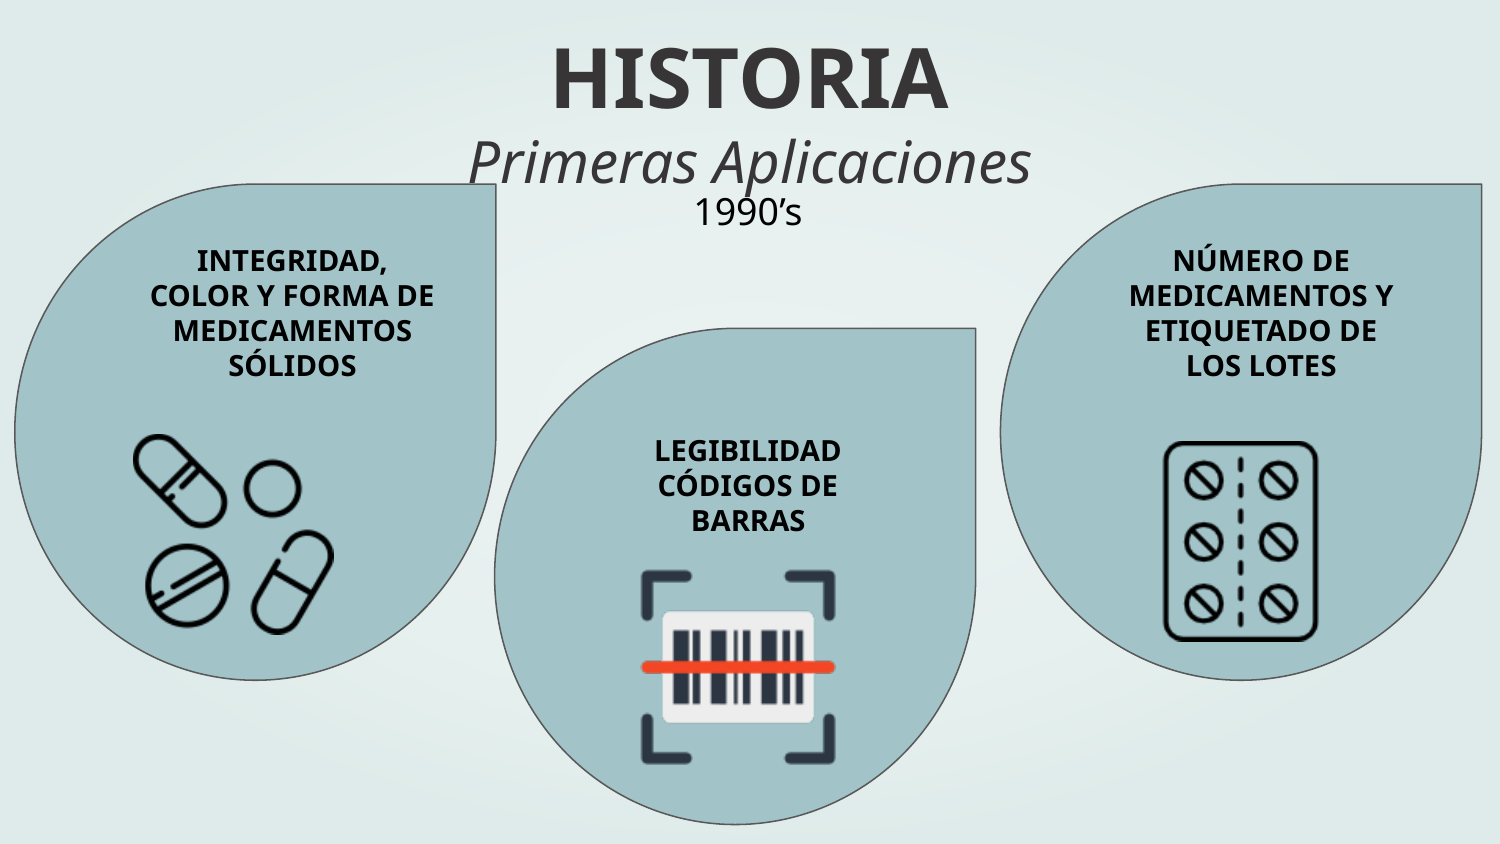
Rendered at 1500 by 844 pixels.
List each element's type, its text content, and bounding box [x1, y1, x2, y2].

text_box INTEGRIDAD, COLOR Y FORMA DE MEDICAMENTOS SÓLIDOS [133, 227, 451, 398]
text_box LEGIBILIDAD CÓDIGOS DE BARRAS [589, 416, 907, 552]
text_box [1000, 184, 1482, 681]
picture [0, 0, 1500, 844]
text_box [14, 184, 496, 681]
text_box [494, 328, 976, 825]
text_box 1990’s [653, 172, 843, 248]
text_box NÚMERO DE MEDICAMENTOS Y ETIQUETADO DE LOS LOTES [1102, 227, 1420, 398]
title HISTORIA Primeras Aplicaciones [397, 10, 1103, 114]
